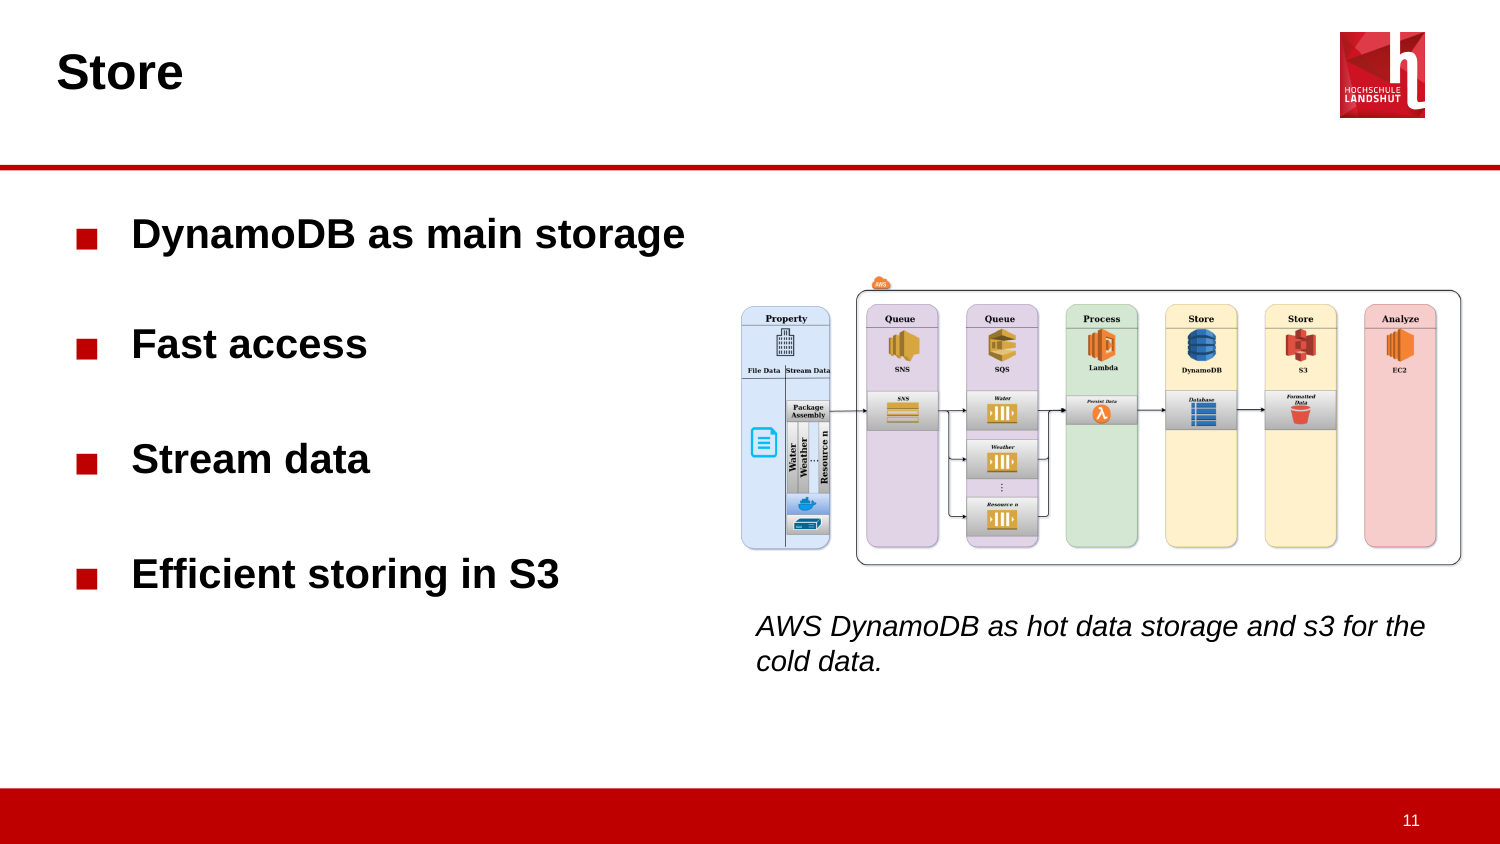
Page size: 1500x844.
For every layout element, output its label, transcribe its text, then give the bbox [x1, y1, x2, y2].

picture [1340, 32, 1425, 118]
title Store [41, 32, 1294, 130]
text_box AWS DynamoDB as hot data storage and s3 for the cold data. [741, 592, 1461, 659]
picture [741, 275, 1466, 569]
list DynamoDB as main storage Fast access Stream data Efficient storing in S3 [41, 199, 727, 758]
